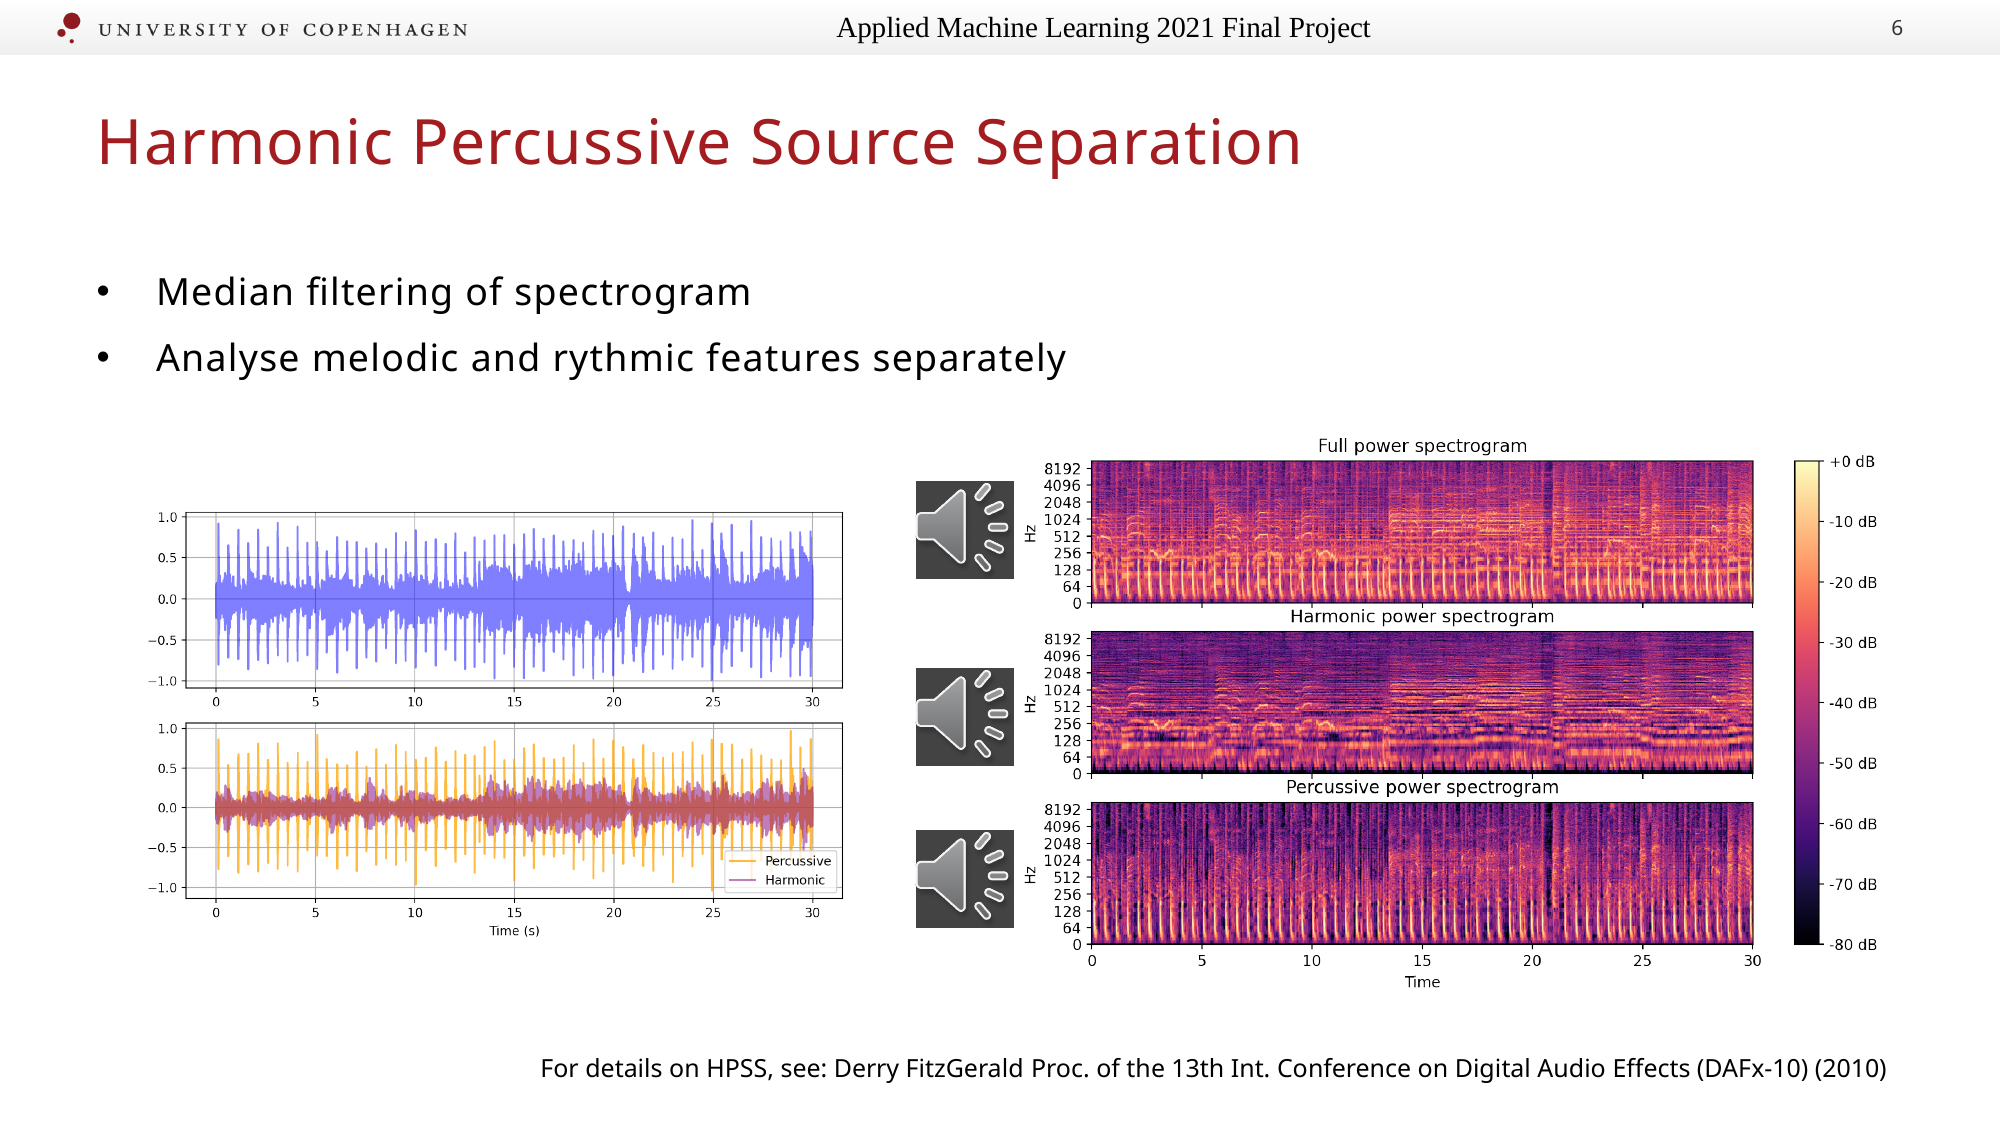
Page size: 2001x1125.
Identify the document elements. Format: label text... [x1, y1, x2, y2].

picture [914, 828, 1015, 929]
title Harmonic Percussive Source Separation [96, 101, 1904, 244]
picture [132, 498, 856, 951]
footer Applied Machine Learning 2021 Final Project [530, 14, 1677, 43]
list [999, 422, 1897, 1024]
picture [914, 480, 1015, 581]
list Median filtering of spectrogram Analyse melodic and rythmic features separately [96, 268, 1100, 1036]
slide_number 6 [1840, 14, 1904, 43]
picture [92, 15, 475, 42]
text_box For details on HPSS, see: Derry FitzGerald Proc. of the 13th Int. Conference on Digital Audio Effects (DAFx-10) (2010) [96, 1044, 1903, 1090]
picture [914, 666, 1015, 767]
